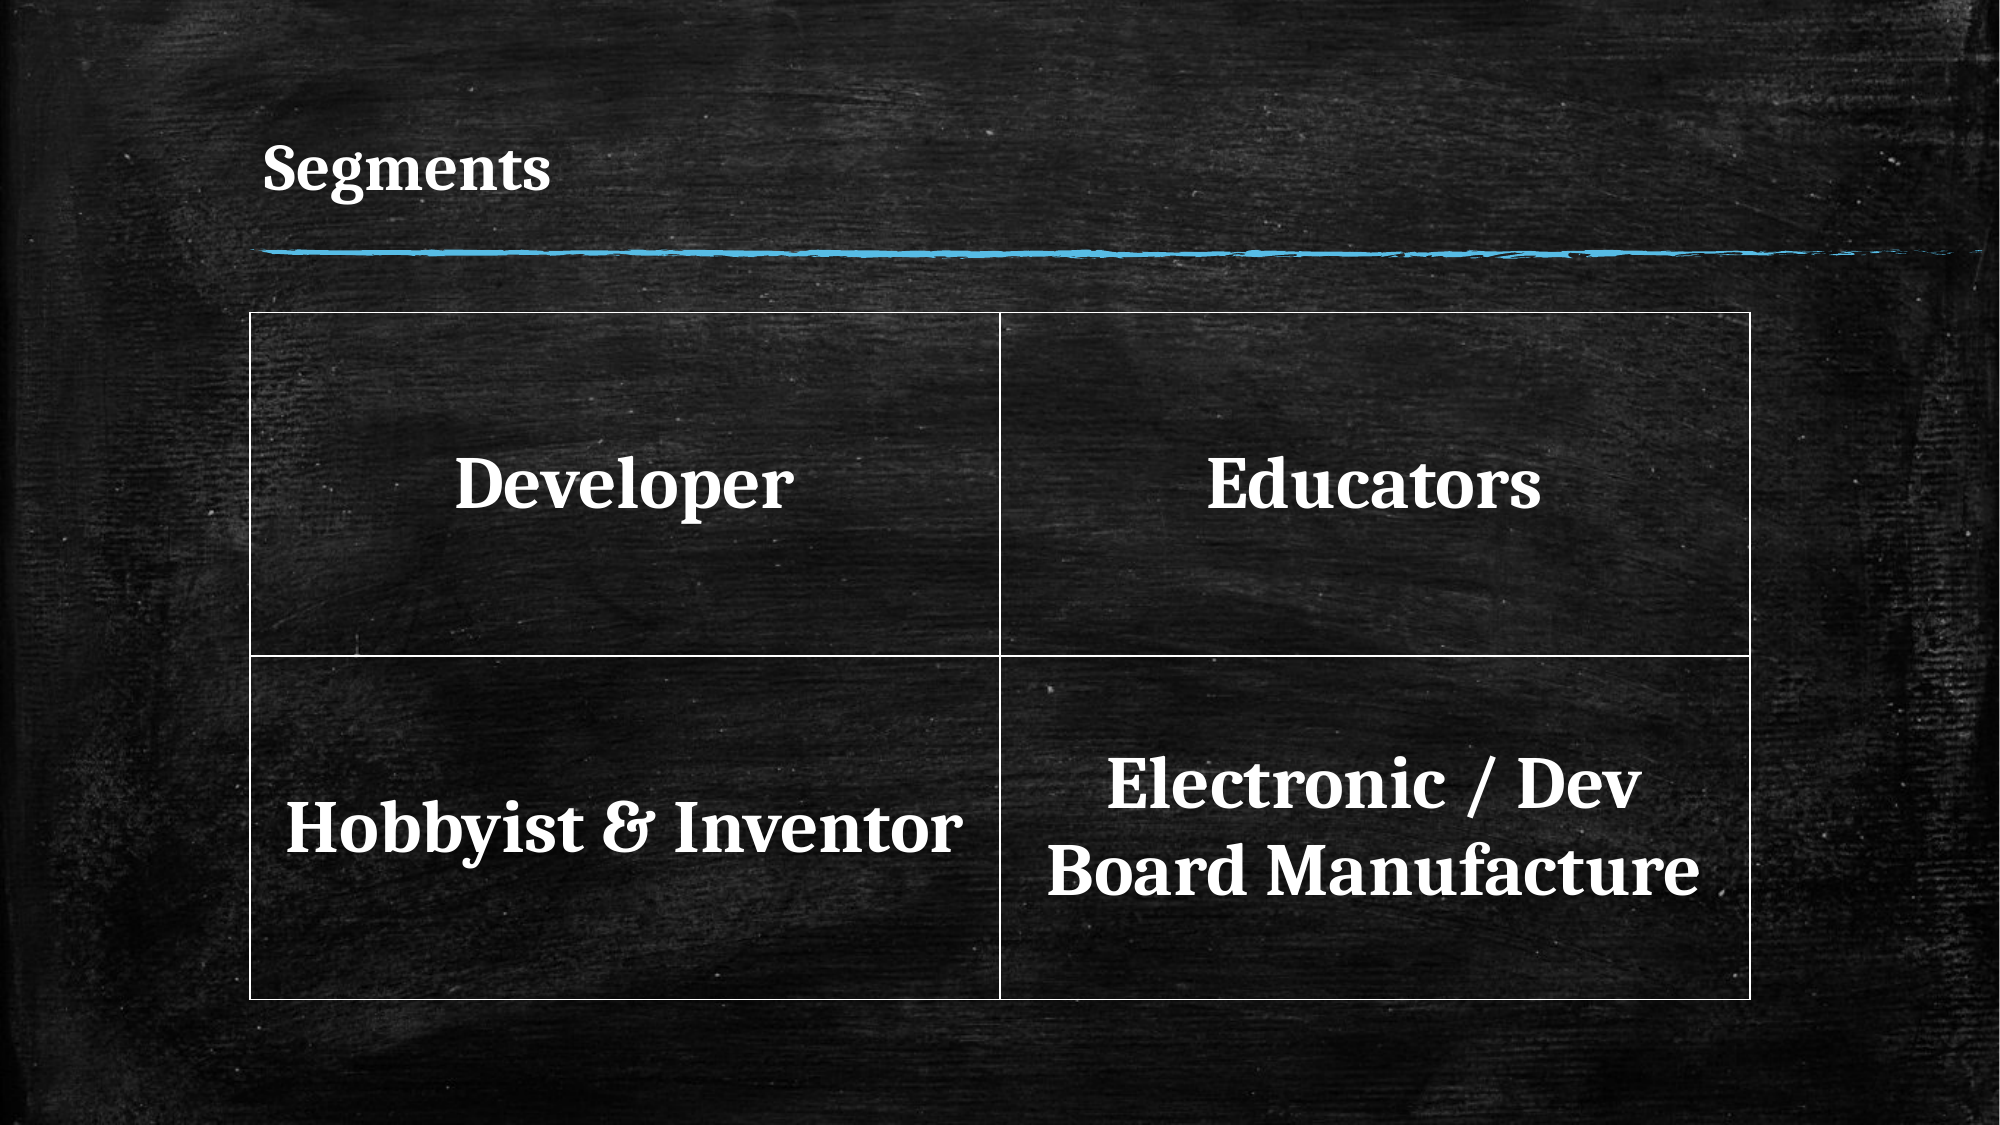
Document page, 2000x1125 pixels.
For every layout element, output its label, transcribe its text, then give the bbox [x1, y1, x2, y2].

table_cell Electronic / Dev Board Manufacture [1001, 657, 1749, 999]
table_cell Hobbyist & Inventor [251, 657, 999, 999]
title Segments [249, 45, 1750, 213]
table_header Developer [251, 313, 999, 655]
table_header Educators [1001, 313, 1749, 655]
